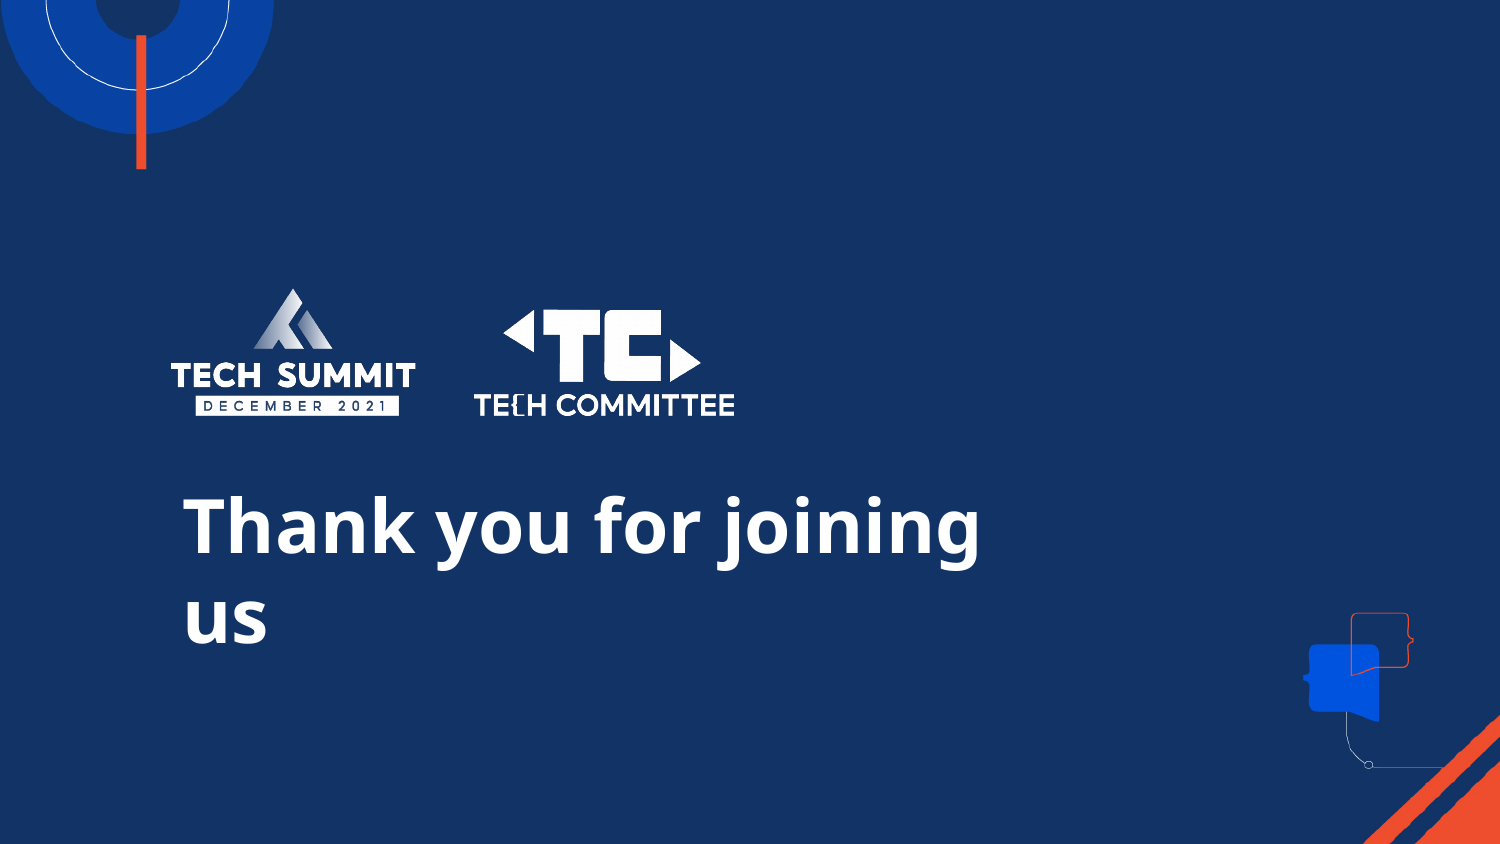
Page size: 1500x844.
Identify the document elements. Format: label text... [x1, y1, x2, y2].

text_box Thank you for joining us [171, 473, 1061, 576]
picture [0, 0, 1500, 844]
